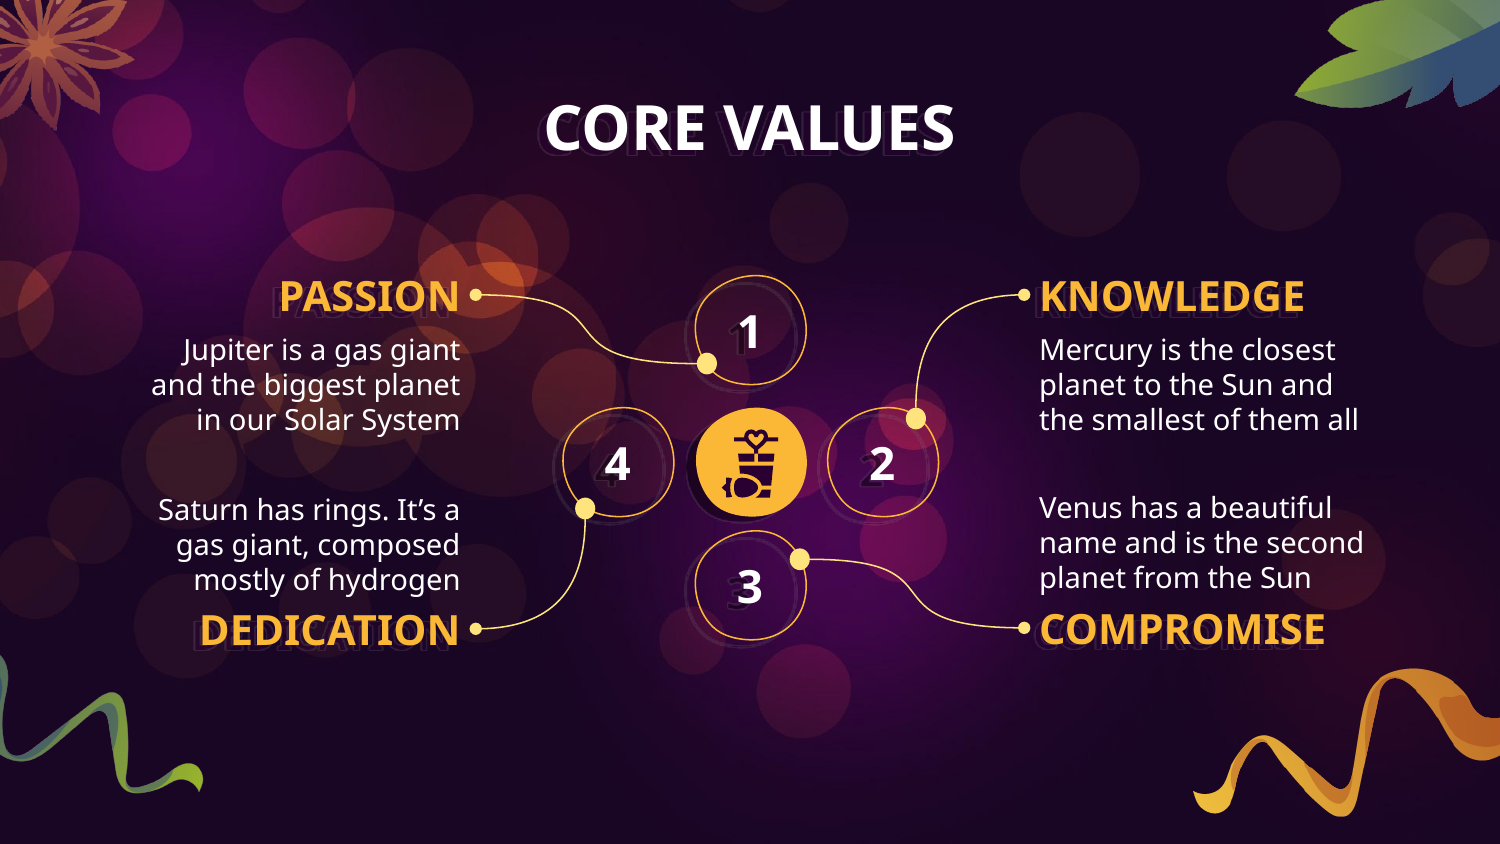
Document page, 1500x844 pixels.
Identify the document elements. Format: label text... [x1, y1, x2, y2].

text_box Jupiter is a gas giant and the biggest planet in our Solar System [117, 329, 476, 439]
text_box [905, 409, 926, 430]
text_box [698, 352, 717, 375]
text_box COMPROMISE [1024, 596, 1383, 662]
text_box [575, 497, 596, 519]
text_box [475, 294, 698, 364]
text_box [695, 407, 807, 517]
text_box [721, 429, 779, 498]
title CORE VALUES [118, 72, 1382, 167]
picture [0, 0, 1500, 844]
text_box 1 [702, 275, 807, 385]
text_box Mercury is the closest planet to the Sun and the smallest of them all [1024, 329, 1383, 439]
text_box Venus has a beautiful name and is the second planet from the Sun [1024, 488, 1383, 596]
text_box PASSION [117, 260, 476, 329]
text_box 2 [827, 407, 939, 517]
text_box 4 [562, 407, 674, 517]
text_box [789, 548, 810, 571]
text_box DEDICATION [117, 598, 476, 663]
text_box 3 [695, 530, 804, 640]
text_box Saturn has rings. It’s a gas giant, composed mostly of hydrogen [117, 489, 476, 598]
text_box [809, 558, 1025, 629]
text_box KNOWLEDGE [1024, 260, 1383, 329]
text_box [475, 519, 586, 630]
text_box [915, 294, 1025, 408]
